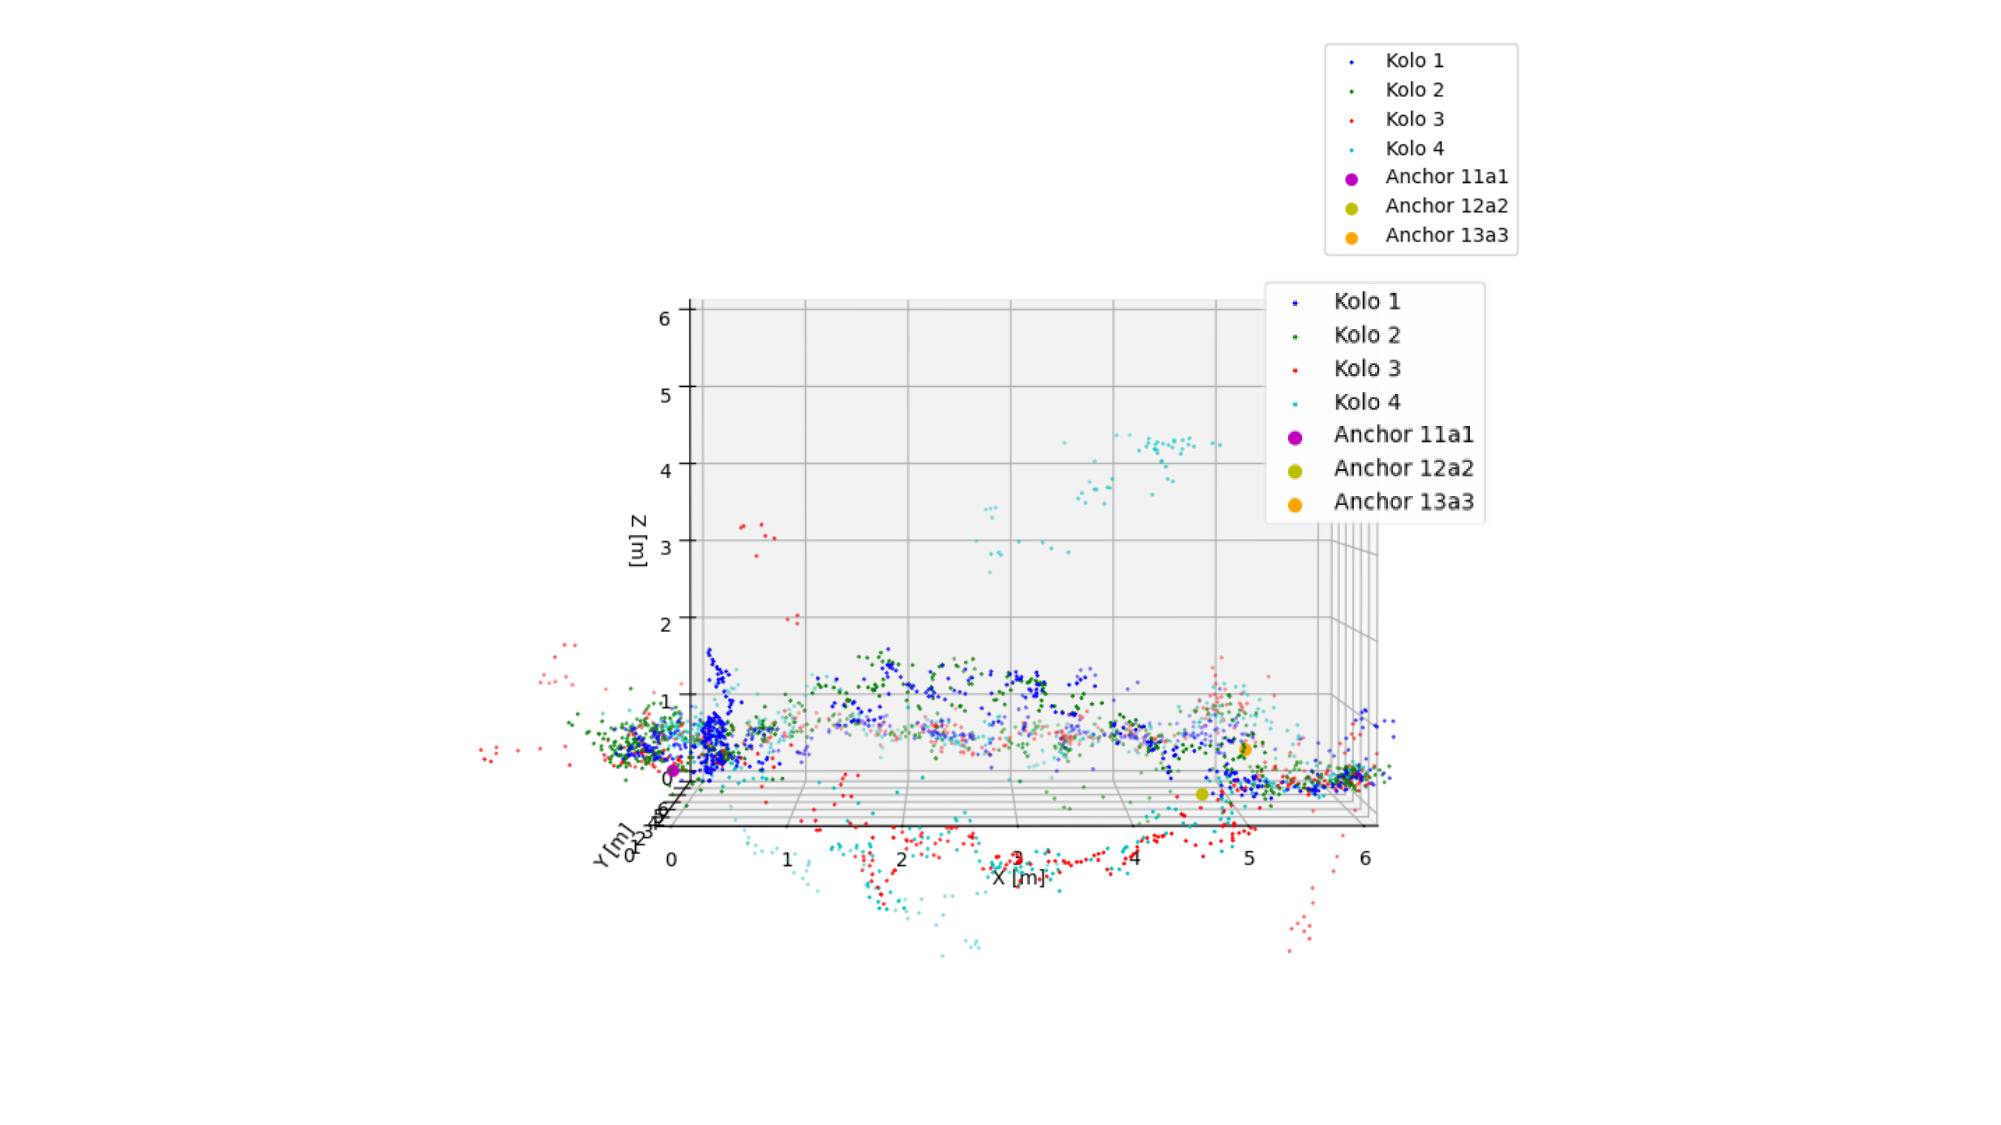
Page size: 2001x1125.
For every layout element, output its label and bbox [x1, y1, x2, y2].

picture [208, 0, 1792, 1125]
